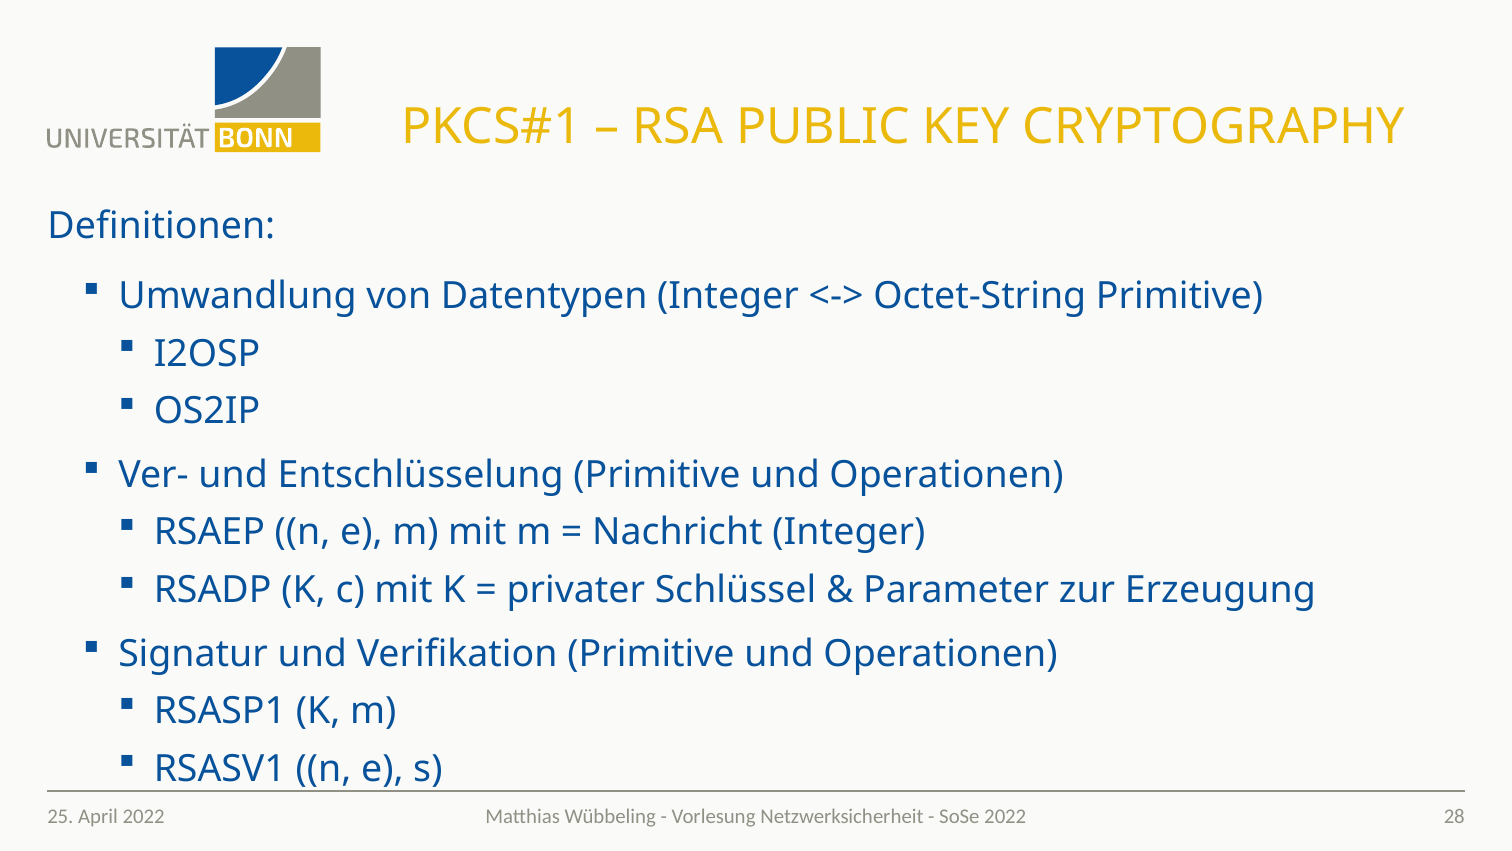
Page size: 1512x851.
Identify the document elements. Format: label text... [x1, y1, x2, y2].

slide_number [47, 791, 189, 839]
slide_number 28 [1370, 791, 1465, 839]
title PKCS#1 – RSA public key cryptography [401, 47, 1465, 154]
list Definitionen: Umwandlung von Datentypen (Integer <-> Octet-String Primitive) I2OSP OS2IP Ver- und Entschlüsselung (Primitive und Operationen) RSAEP ((n, e), m) mit m = Nachricht (Integer) RSADP (K, c) mit K = privater Schlüssel & Parameter zur Erzeugung Signatur und Verifikation (Primitive und Operationen) RSASP1 (K, m) RSASV1 ((n, e), s) [47, 200, 1465, 745]
footer Matthias Wübbeling - Vorlesung Netzwerksicherheit - SoSe 2022 [342, 791, 1170, 839]
